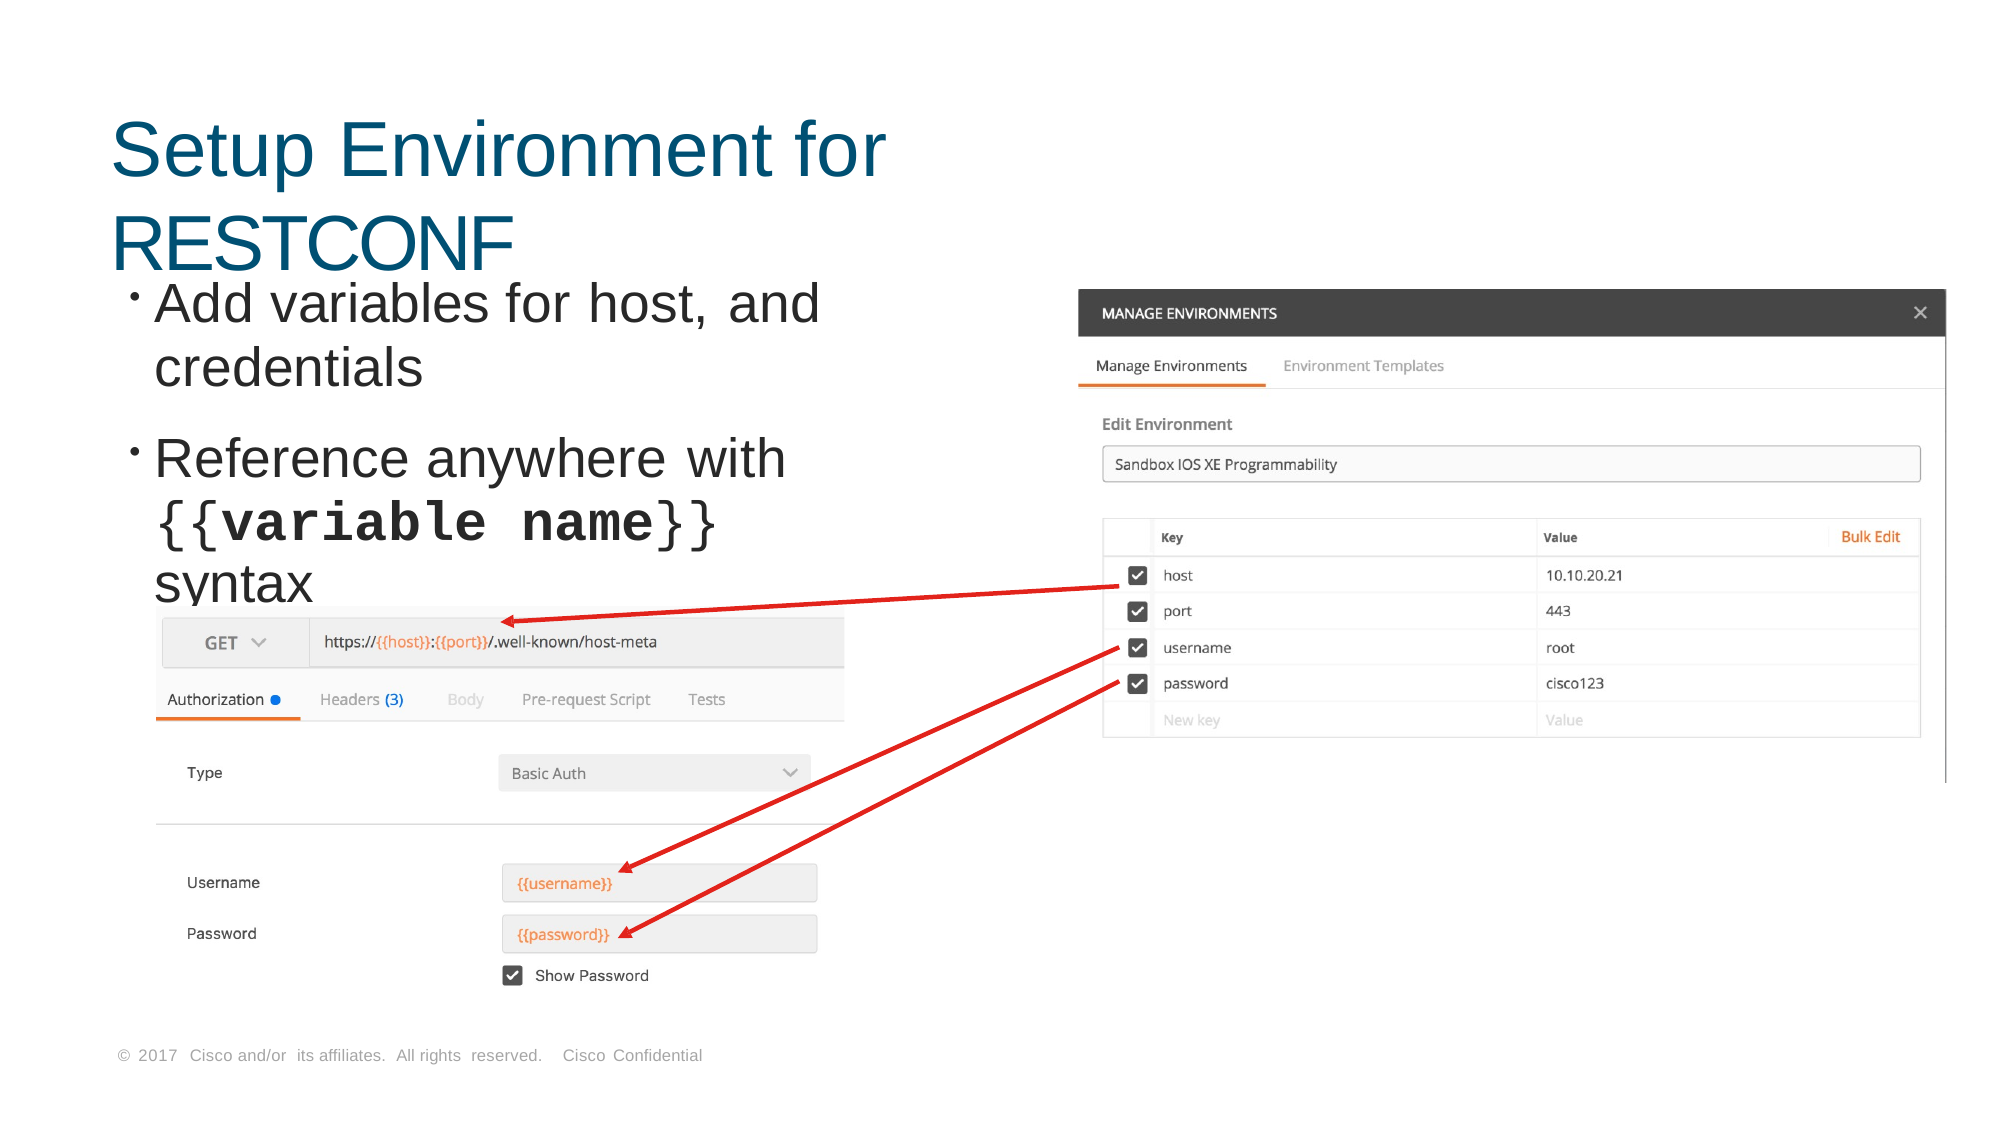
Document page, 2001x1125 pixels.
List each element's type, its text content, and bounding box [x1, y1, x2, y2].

text_box [1078, 289, 1947, 783]
footer © 2017 Cisco and/or its affiliates. All rights reserved. Cisco Confidential [115, 1042, 714, 1125]
text_box [500, 583, 1120, 629]
text_box [617, 645, 1121, 874]
text_box Add variables for host, and credentials Reference anywhere with {{variable name}} syntax [127, 287, 901, 614]
text_box [617, 679, 1121, 939]
text_box [156, 606, 845, 1003]
title Setup Environment for RESTCONF [108, 96, 1319, 287]
